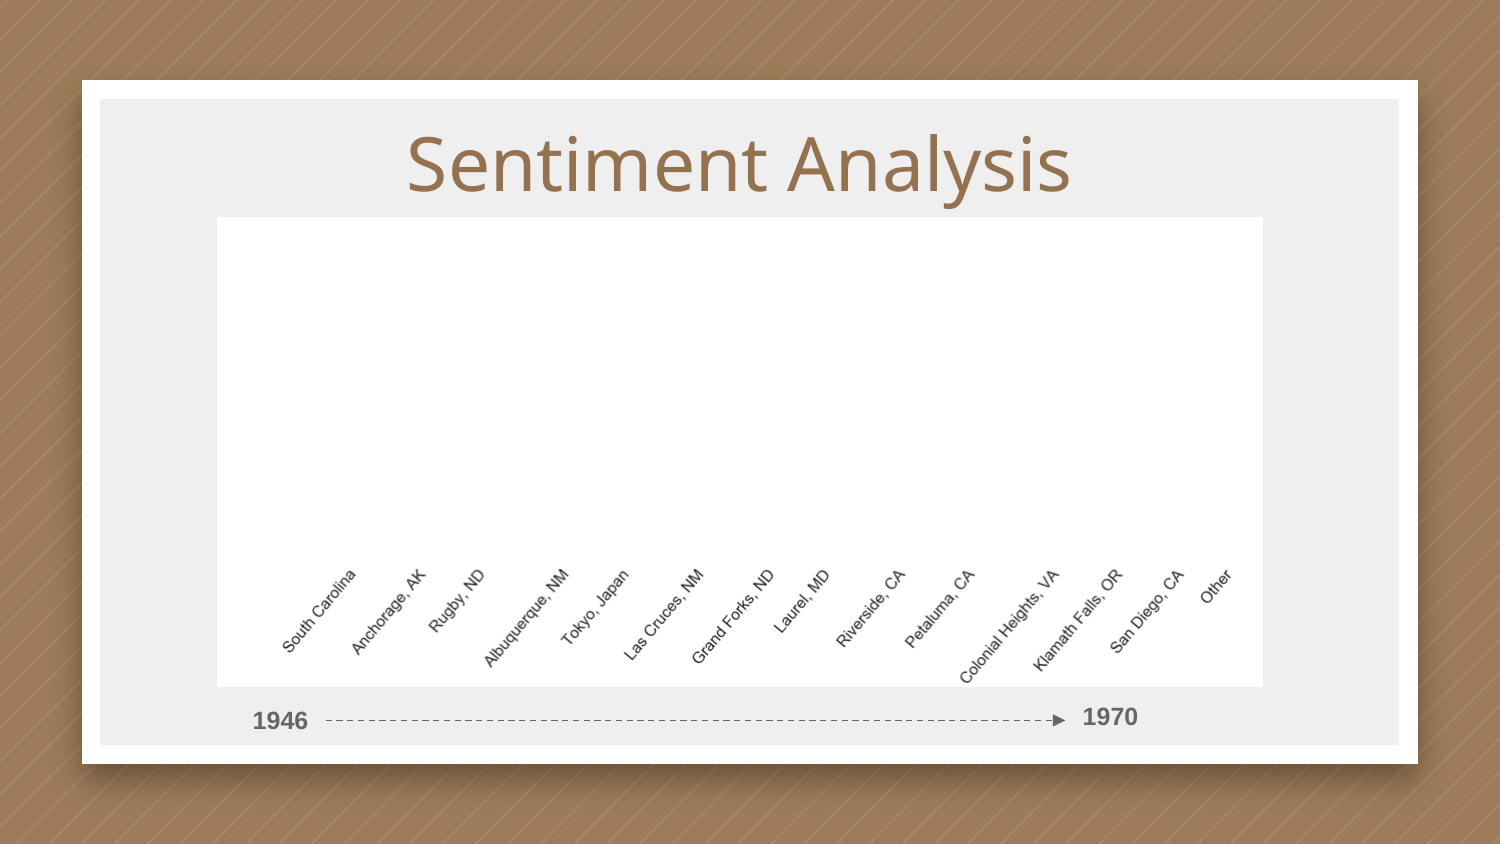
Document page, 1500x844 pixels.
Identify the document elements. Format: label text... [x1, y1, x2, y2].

picture [217, 217, 1263, 688]
text_box 1946 [237, 697, 324, 743]
text_box 1970 [1068, 695, 1154, 738]
title Sentiment Analysis [158, 98, 1322, 222]
